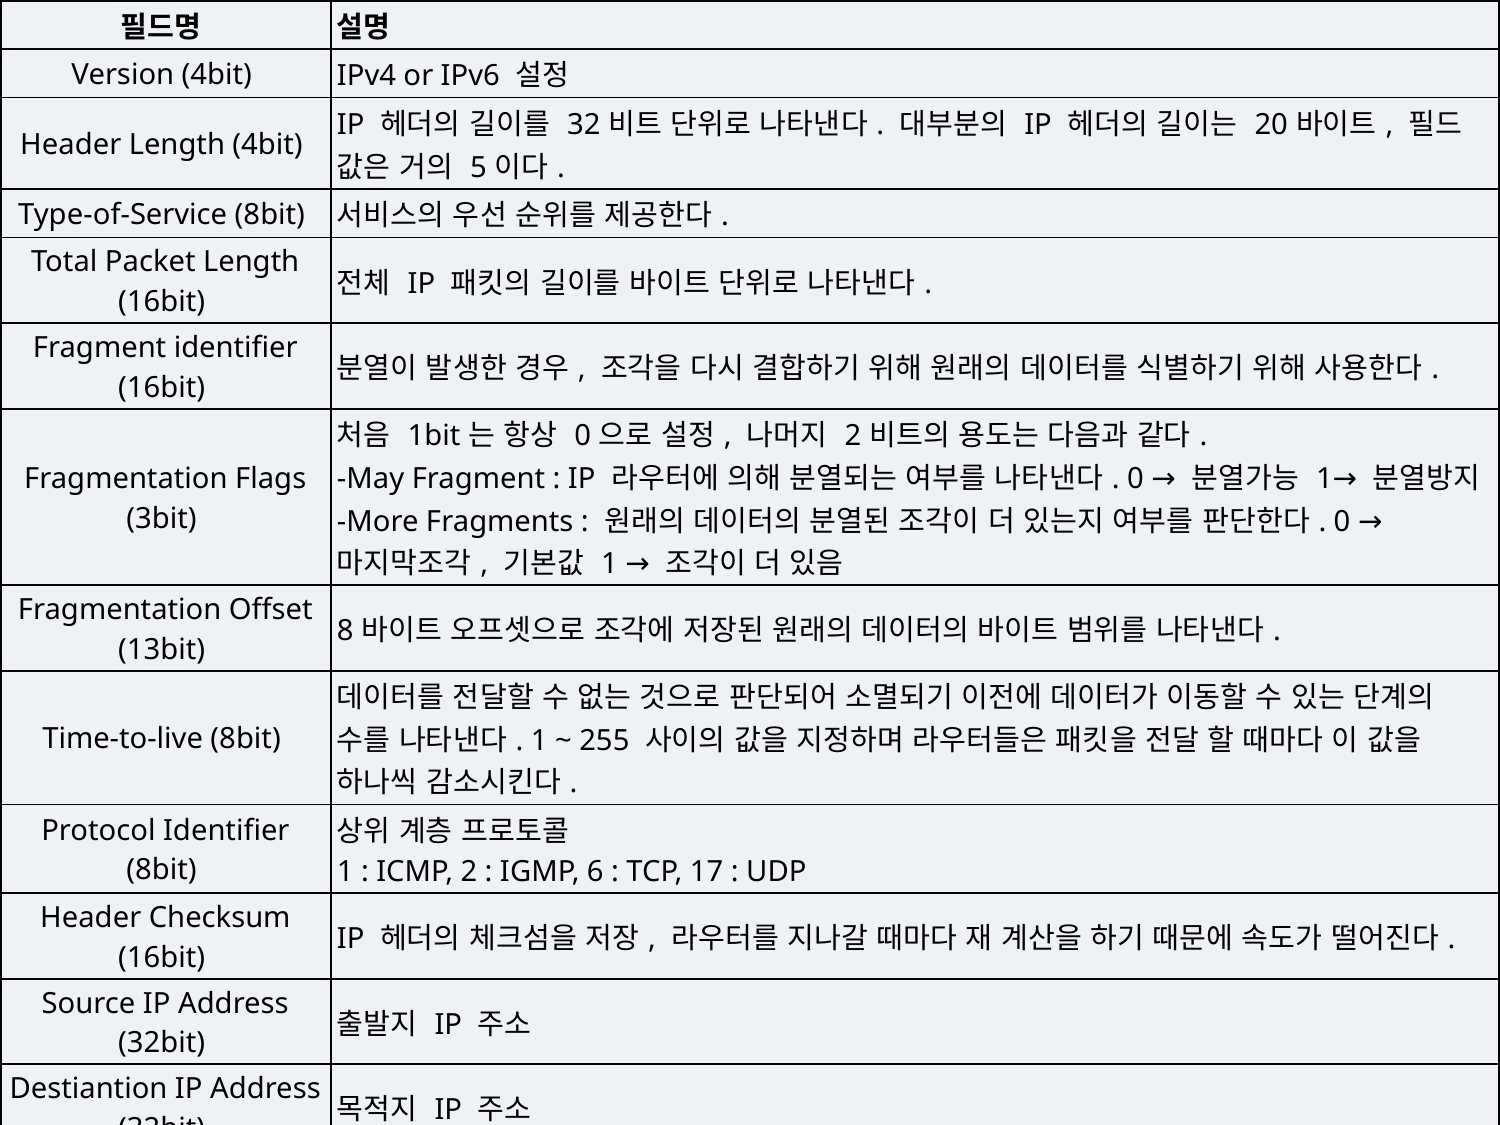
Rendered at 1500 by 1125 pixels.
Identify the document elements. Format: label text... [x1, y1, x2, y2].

table_cell 서비스의 우선 순위를 제공한다. [332, 190, 1498, 237]
table_cell Header Checksum (16bit) [2, 894, 330, 978]
table_cell 전체 IP 패킷의 길이를 바이트 단위로 나타낸다. [332, 238, 1498, 322]
table_cell Total Packet Length (16bit) [2, 238, 330, 322]
table_cell 분열이 발생한 경우, 조각을 다시 결합하기 위해 원래의 데이터를 식별하기 위해 사용한다. [332, 324, 1498, 408]
table_cell Fragmentation Flags (3bit) [2, 410, 330, 584]
table_cell IPv4 or IPv6 설정 [332, 50, 1498, 97]
table_cell Time-to-live (8bit) [2, 672, 330, 804]
table_cell 데이터를 전달할 수 없는 것으로 판단되어 소멸되기 이전에 데이터가 이동할 수 있는 단계의 수를 나타낸다. 1 ~ 255 사이의 값을 지정하며 라우터들은 패킷을 전달 할 때마다 이 값을 하나씩 감소시킨다. [332, 672, 1498, 804]
table_cell Protocol Identifier (8bit) [2, 805, 330, 892]
table_cell Destiantion IP Address (32bit) [2, 1065, 330, 1125]
table_cell 처음 1bit는 항상 0으로 설정, 나머지 2비트의 용도는 다음과 같다. -May Fragment : IP 라우터에 의해 분열되는 여부를 나타낸다. 0 → 분열가능 1→ 분열방지 -More Fragments : 원래의 데이터의 분열된 조각이 더 있는지 여부를 판단한다. 0 → 마지막조각, 기본값 1 → 조각이 더 있음 [332, 410, 1498, 584]
table_cell 8바이트 오프셋으로 조각에 저장된 원래의 데이터의 바이트 범위를 나타낸다. [332, 586, 1498, 670]
table_cell 출발지 IP 주소 [332, 980, 1498, 1063]
table_cell 목적지 IP 주소 [332, 1065, 1498, 1125]
table_cell Version (4bit) [2, 50, 330, 97]
table_cell Source IP Address (32bit) [2, 980, 330, 1063]
table_header 설명 [332, 2, 1498, 48]
table_cell 상위 계층 프로토콜 1 : ICMP, 2 : IGMP, 6 : TCP, 17 : UDP [332, 805, 1498, 892]
table_header 필드명 [2, 2, 330, 48]
table_cell Fragmentation Offset (13bit) [2, 586, 330, 670]
table_cell IP 헤더의 길이를 32비트 단위로 나타낸다. 대부분의 IP 헤더의 길이는 20바이트, 필드 값은 거의 5이다. [332, 98, 1498, 188]
table_cell IP 헤더의 체크섬을 저장, 라우터를 지나갈 때마다 재 계산을 하기 때문에 속도가 떨어진다. [332, 894, 1498, 978]
table_cell Fragment identifier (16bit) [2, 324, 330, 408]
table_cell Header Length (4bit) [2, 98, 330, 188]
table_cell Type-of-Service (8bit) [2, 190, 330, 237]
